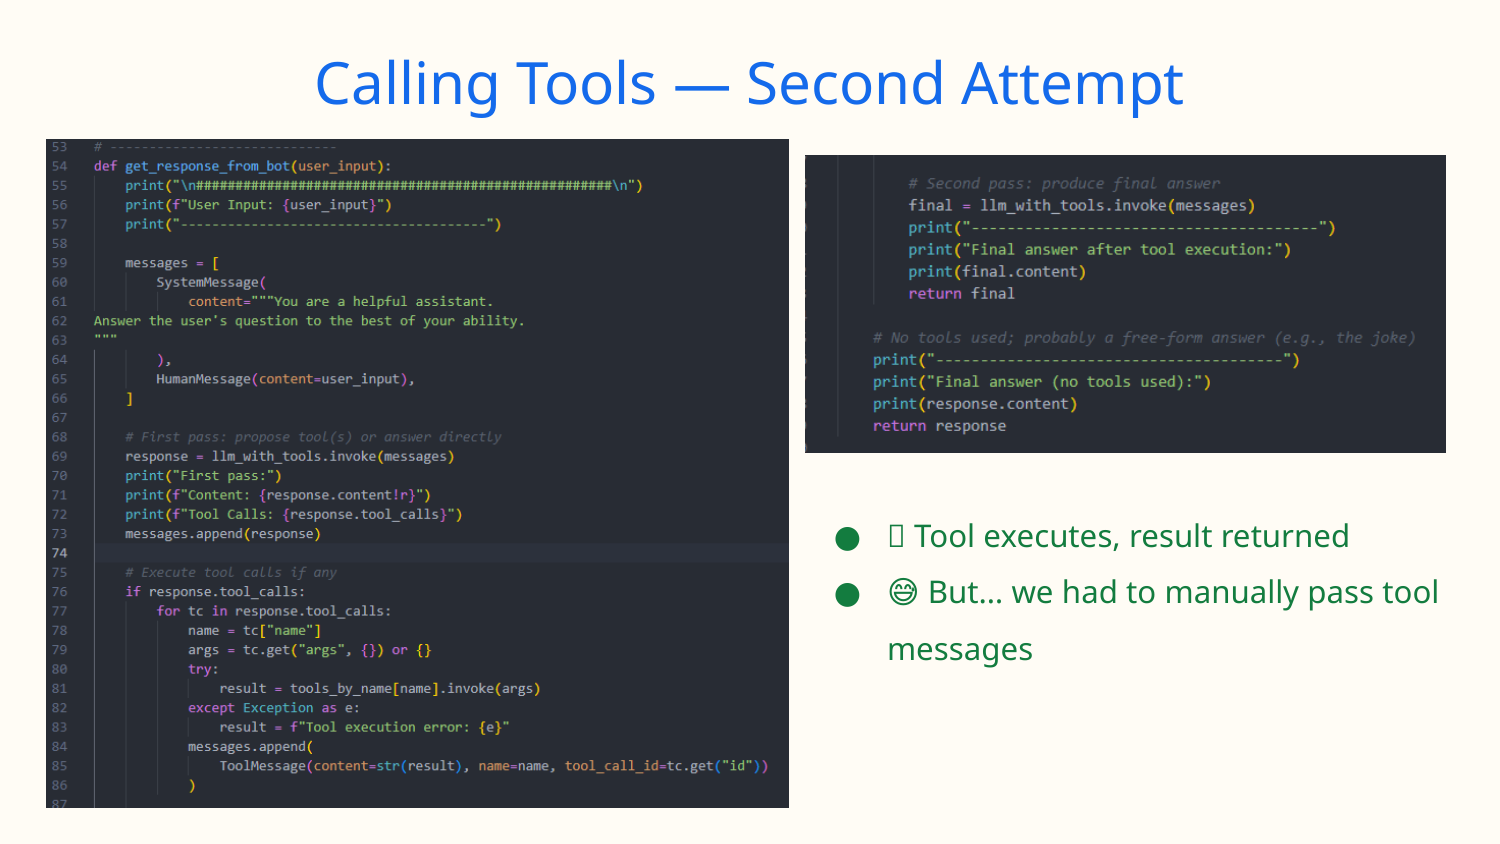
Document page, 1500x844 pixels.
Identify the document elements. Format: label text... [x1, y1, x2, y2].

picture [805, 155, 1446, 453]
picture [46, 138, 789, 808]
title Calling Tools — Second Attempt [54, 30, 1446, 132]
list ✅ Tool executes, result returned 😅 But… we had to manually pass tool messages [797, 482, 1500, 844]
